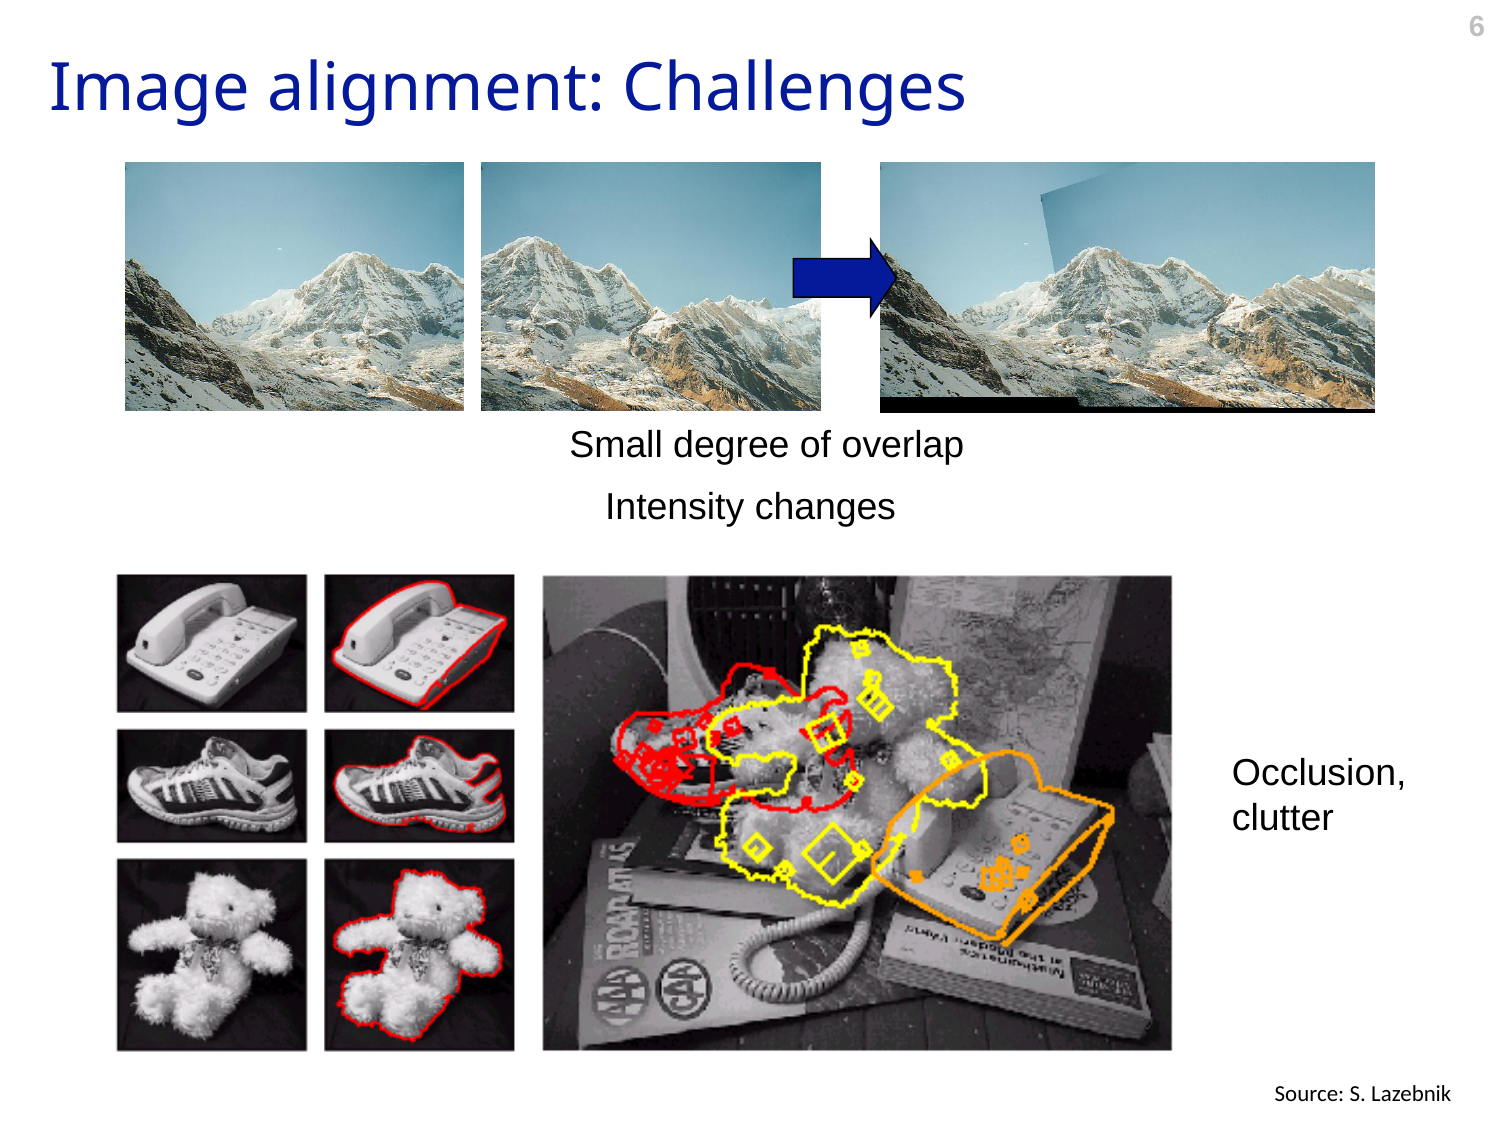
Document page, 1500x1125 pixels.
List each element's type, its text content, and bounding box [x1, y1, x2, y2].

text_box Occlusion, clutter [1217, 740, 1422, 845]
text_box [124, 162, 1376, 413]
title Image alignment: Challenges [34, 27, 1466, 141]
text_box Source: S. Lazebnik [1259, 1071, 1485, 1114]
text_box Small degree of overlap [554, 421, 980, 473]
text_box Intensity changes [590, 474, 912, 535]
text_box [101, 562, 524, 1063]
picture [528, 566, 1186, 1063]
